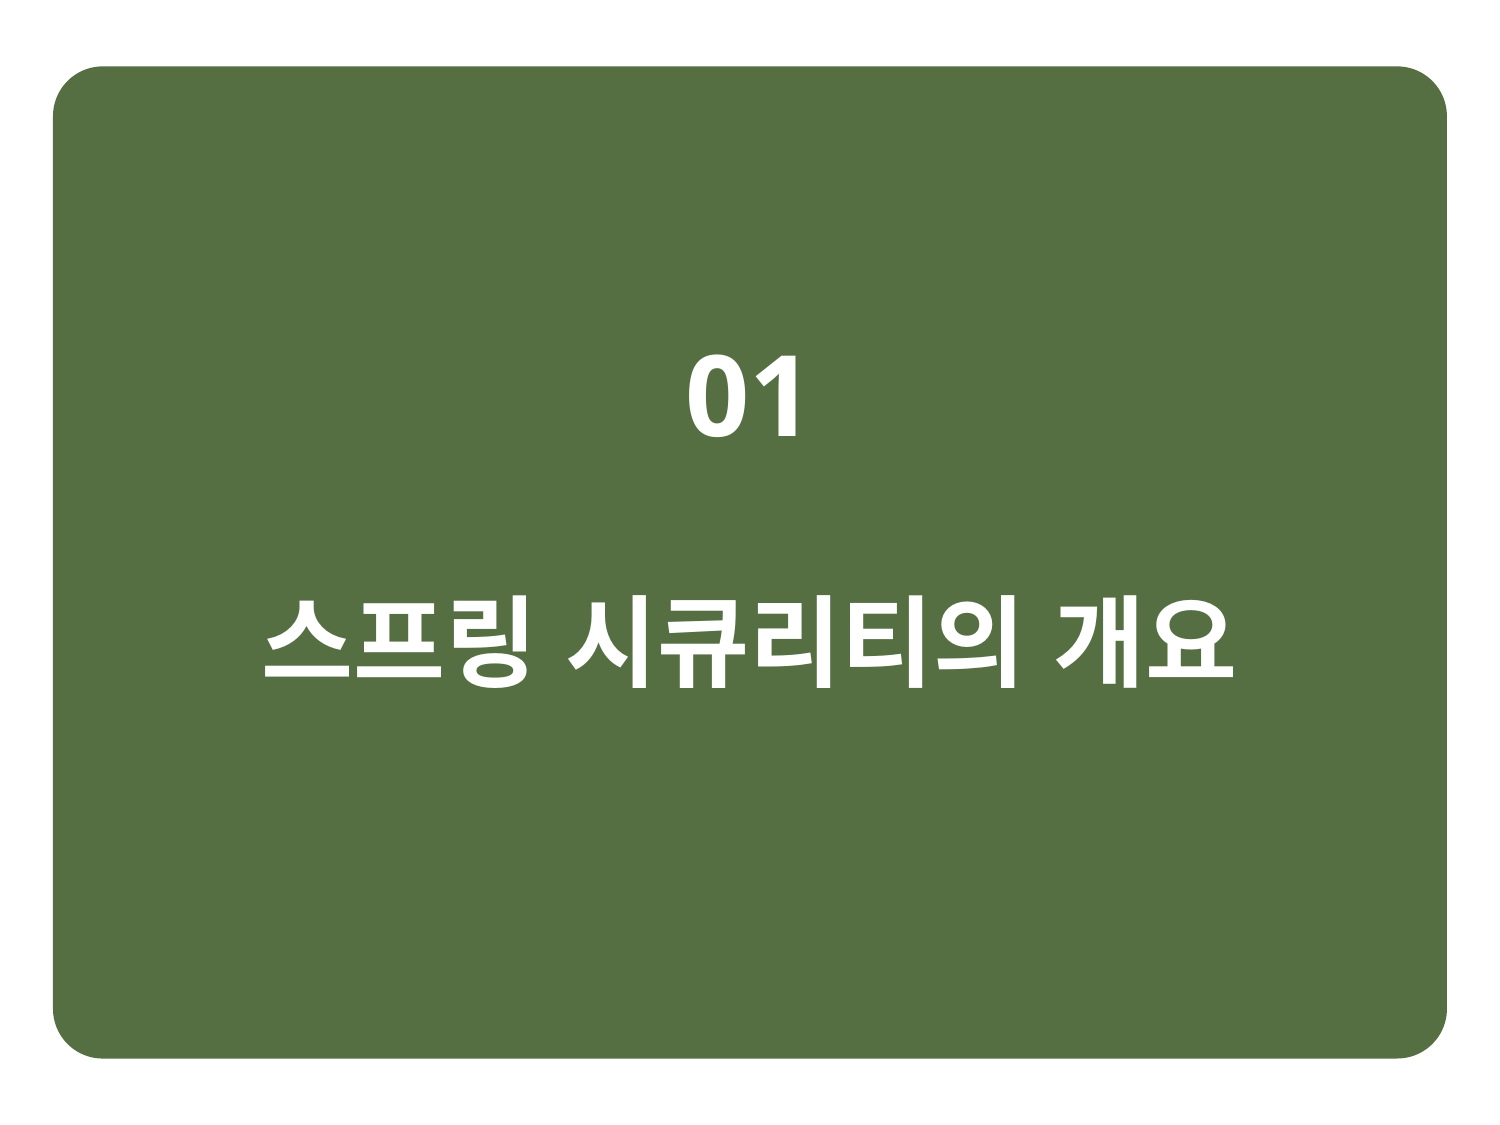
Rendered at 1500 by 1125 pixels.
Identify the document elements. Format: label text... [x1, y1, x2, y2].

list 01 [117, 314, 1383, 469]
list 스프링 시큐리티의 개요 [117, 562, 1383, 717]
